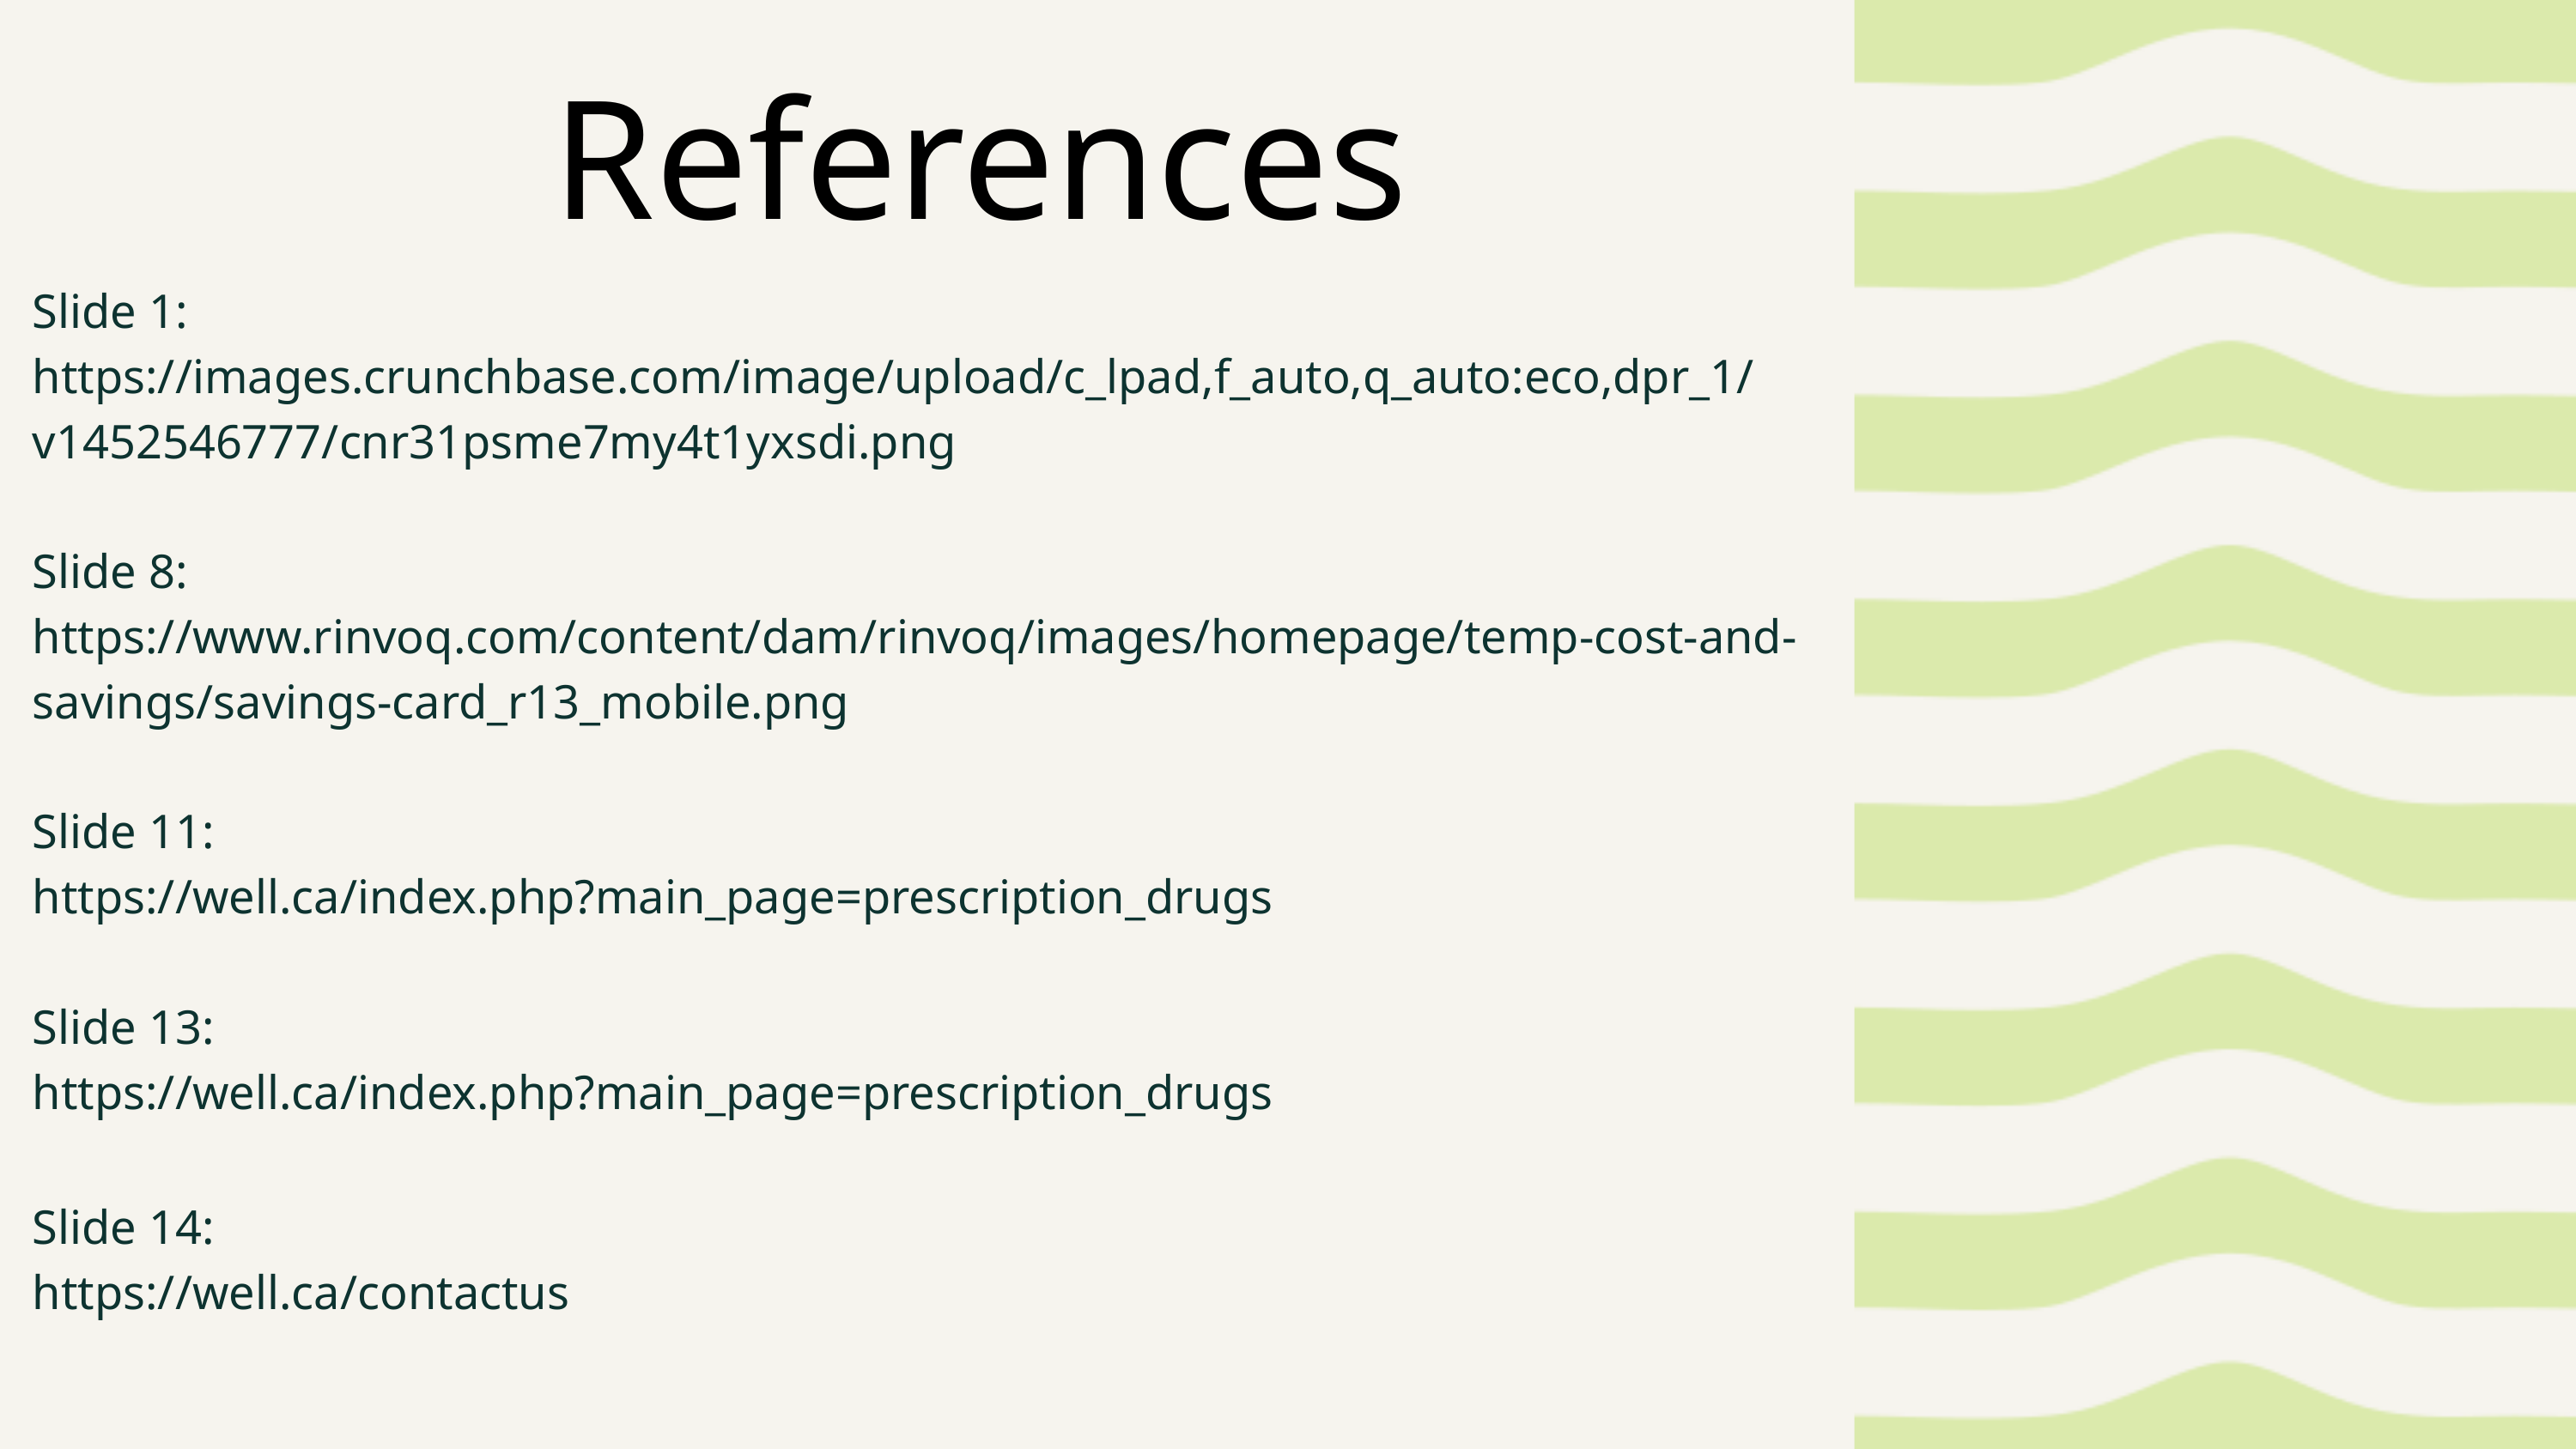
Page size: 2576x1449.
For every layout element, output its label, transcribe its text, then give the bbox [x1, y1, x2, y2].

text_box References [538, 21, 1422, 252]
text_box Slide 1: https://images.crunchbase.com/image/upload/c_lpad,f_auto,q_auto:eco,dpr_1/v1452546777/cnr31psme7my4t1yxsdi.png Slide 8: https://www.rinvoq.com/content/dam/rinvoq/images/homepage/temp-cost-and-savings/savings-card_r13_mobile.png Slide 11: https://well.ca/index.php?main_page=prescription_drugs Slide 13: https://well.ca/index.php?main_page=prescription_drugs Slide 14: https://well.ca/contactus [32, 272, 1832, 1416]
text_box [1854, 0, 2576, 1449]
